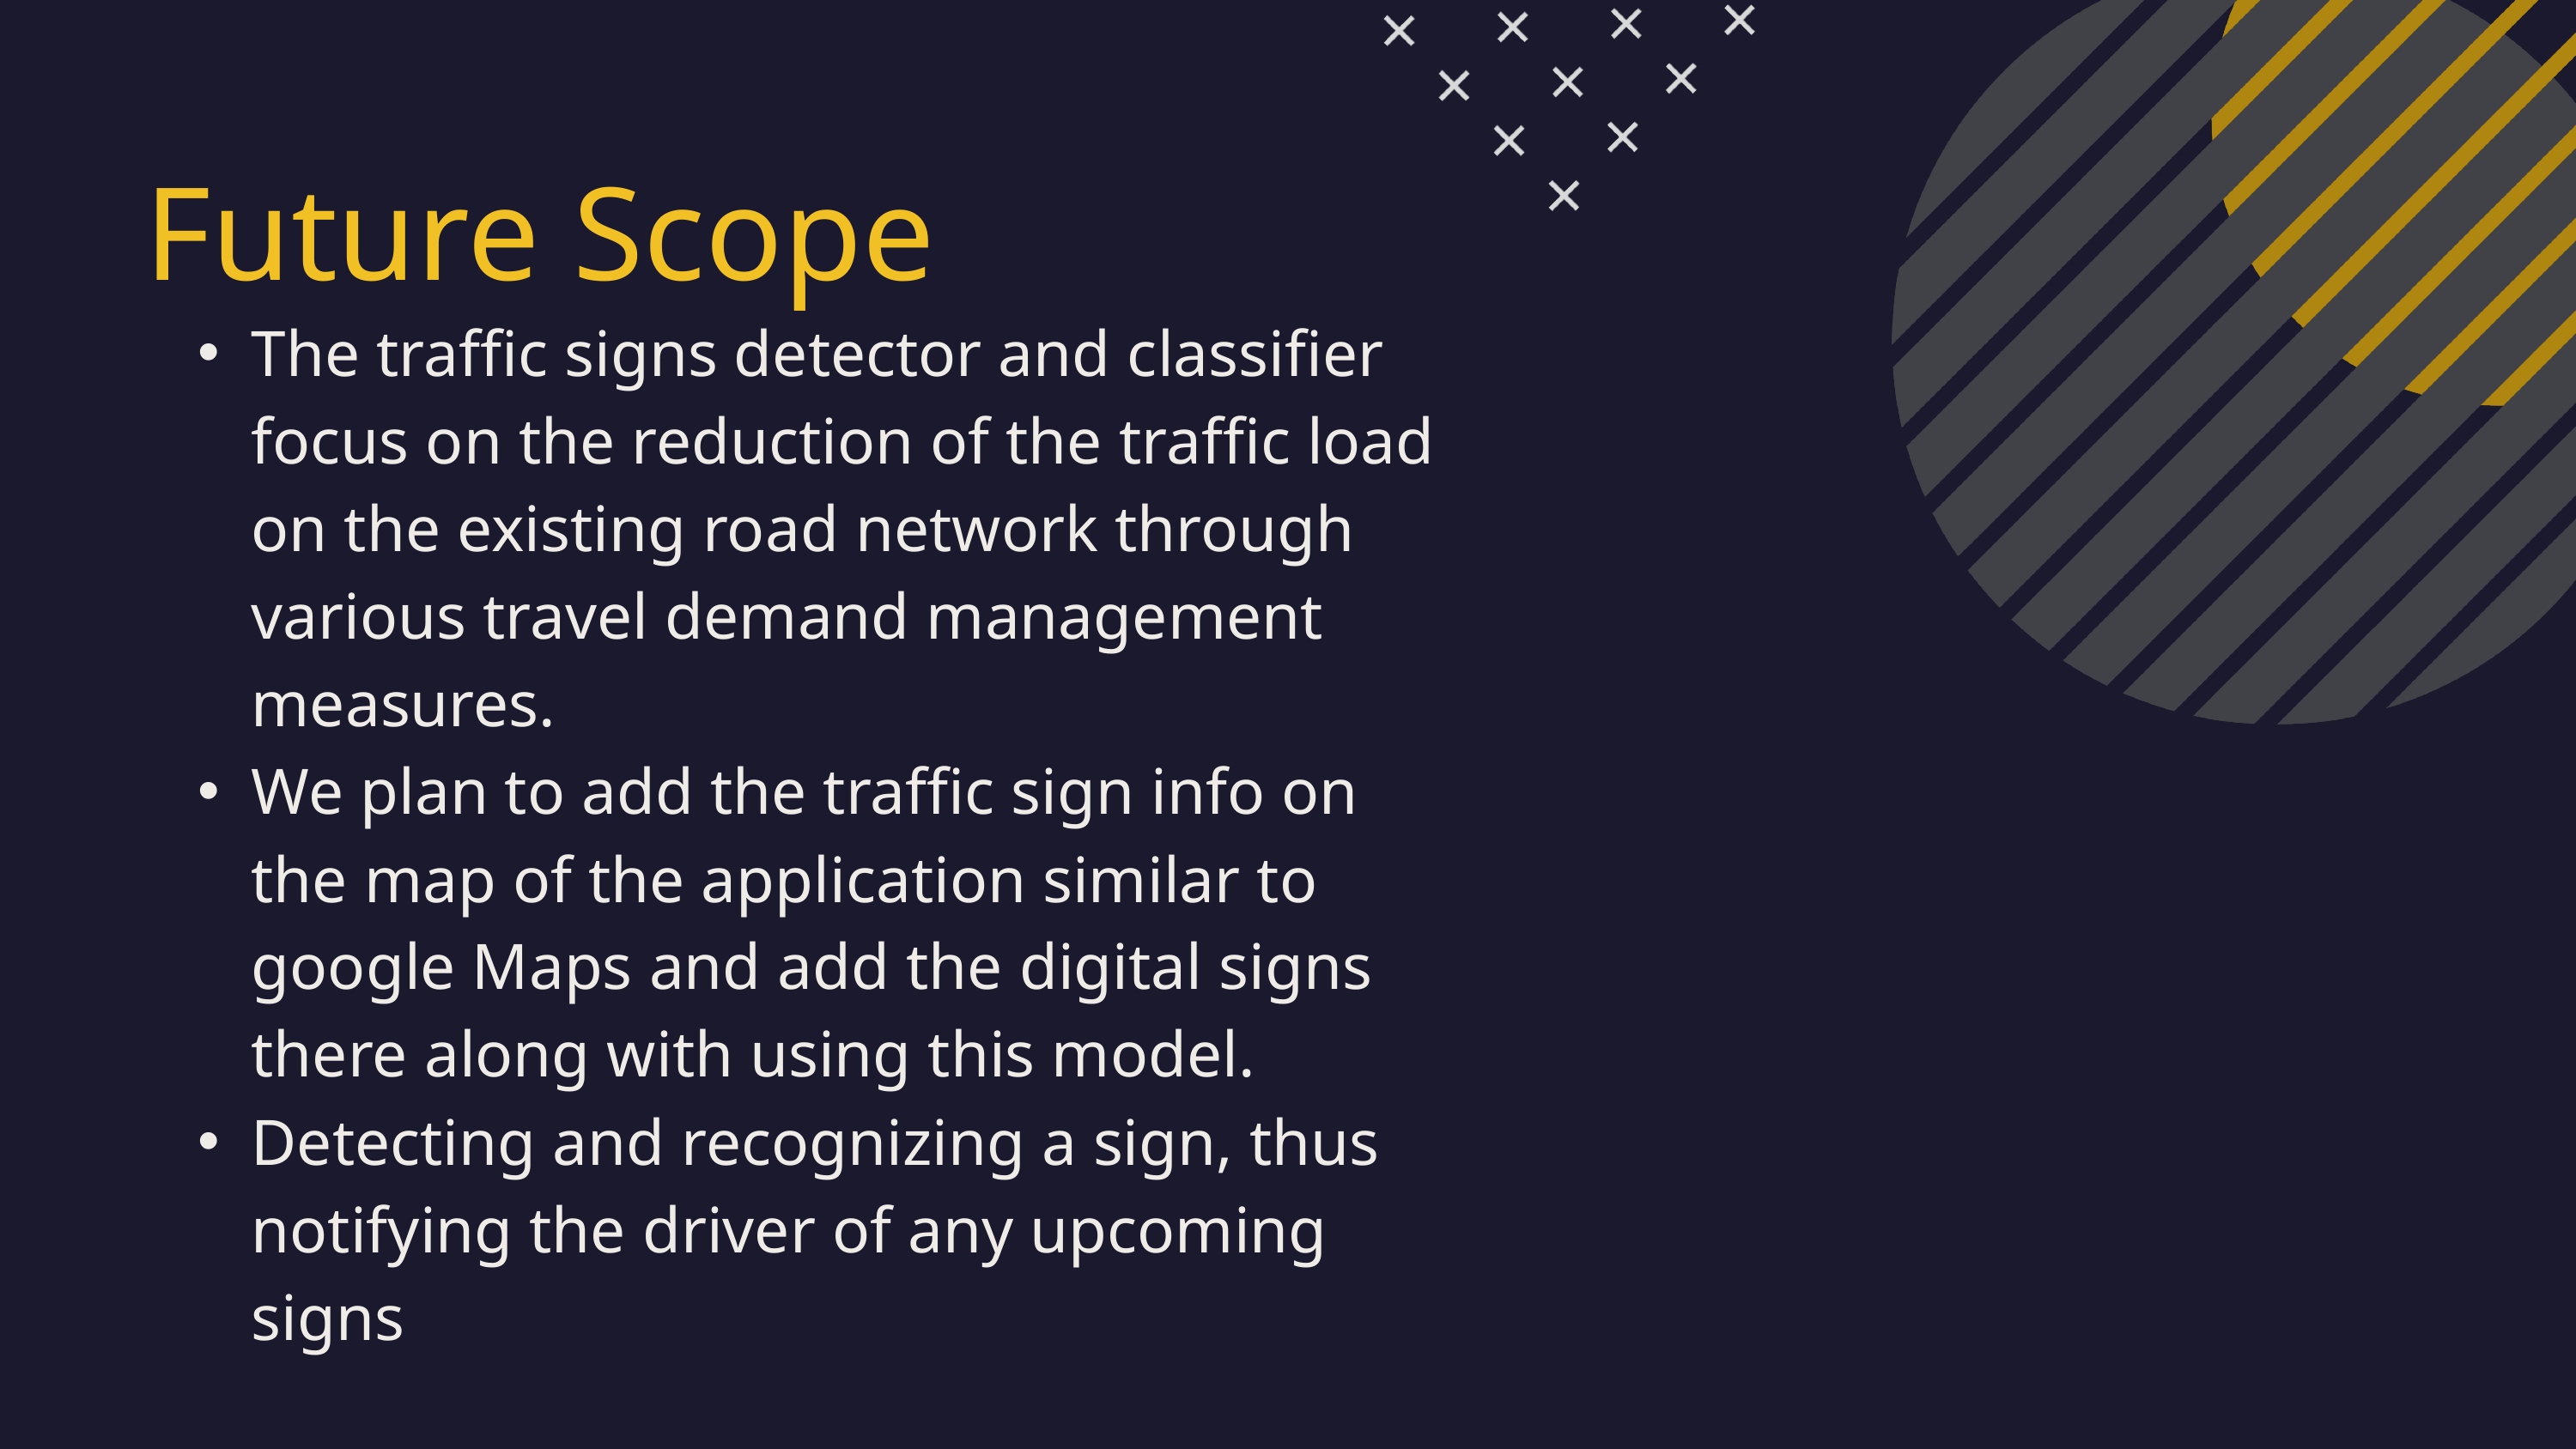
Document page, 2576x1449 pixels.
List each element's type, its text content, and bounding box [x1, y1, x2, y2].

text_box Future Scope [144, 125, 1510, 306]
picture [1892, 0, 2576, 724]
picture [1372, 0, 1765, 221]
text_box The traffic signs detector and classifier focus on the reduction of the traffic load on the existing road network through various travel demand management measures. We plan to add the traffic sign info on the map of the application similar to google Maps and add the digital signs there along with using this model. Detecting and recognizing a sign, thus notifying the driver of any upcoming signs [144, 301, 1467, 1353]
